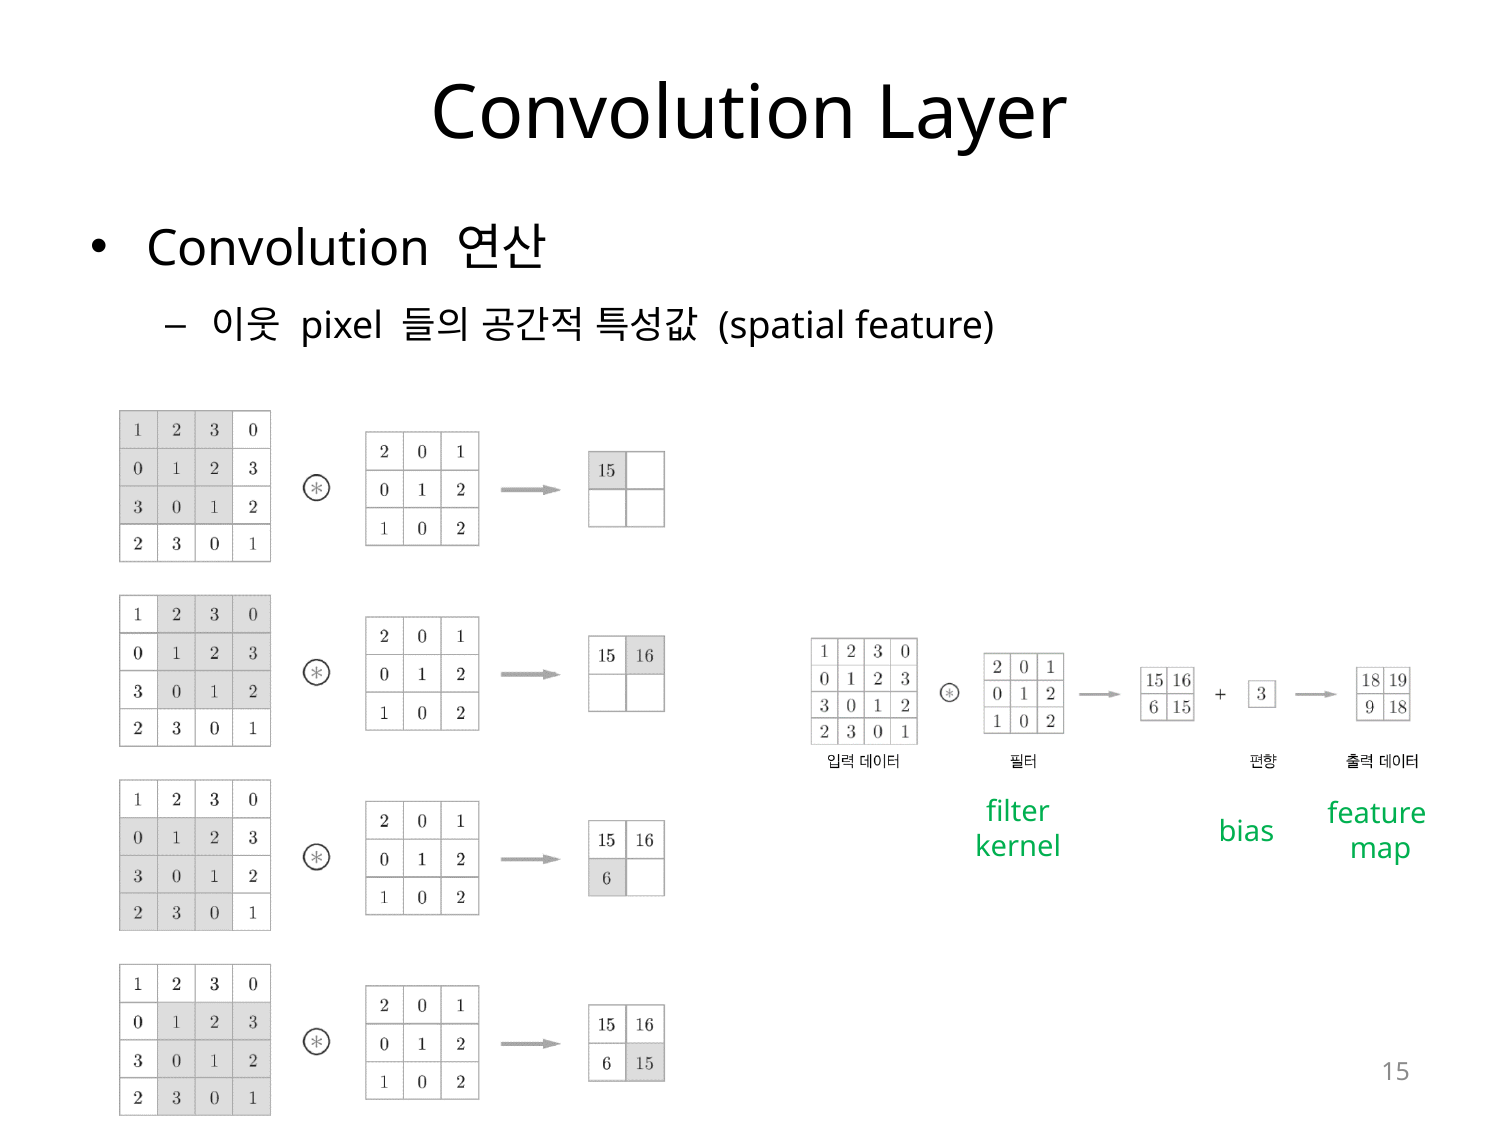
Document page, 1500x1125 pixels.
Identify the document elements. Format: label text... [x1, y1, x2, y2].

text_box feature map [1312, 787, 1442, 873]
text_box bias [1203, 805, 1290, 855]
text_box filter kernel [960, 785, 1076, 870]
title Convolution Layer [75, 45, 1425, 173]
slide_number 15 [1074, 1042, 1425, 1103]
picture [111, 405, 672, 1123]
picture [805, 633, 1426, 778]
list Convolution 연산 이웃 pixel 들의 공간적 특성값 (spatial feature) [75, 208, 1425, 1005]
